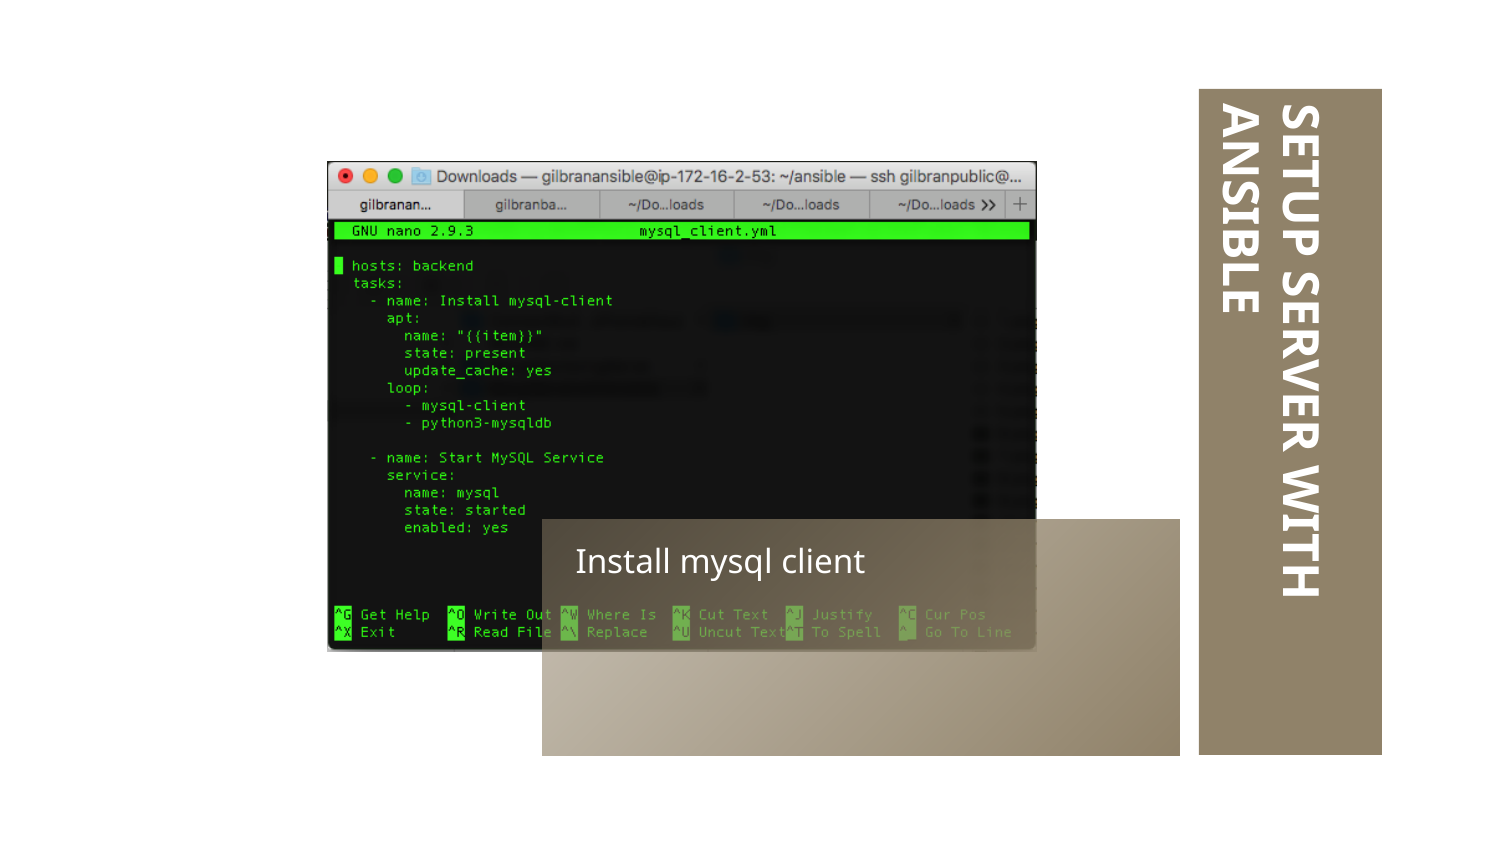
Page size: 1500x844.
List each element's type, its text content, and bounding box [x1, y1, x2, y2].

picture [327, 161, 1038, 652]
text_box [542, 519, 1180, 756]
title SETUP SERVER WITH ANSIBLE [1198, 88, 1382, 755]
subtitle Install mysql client [558, 519, 1164, 714]
